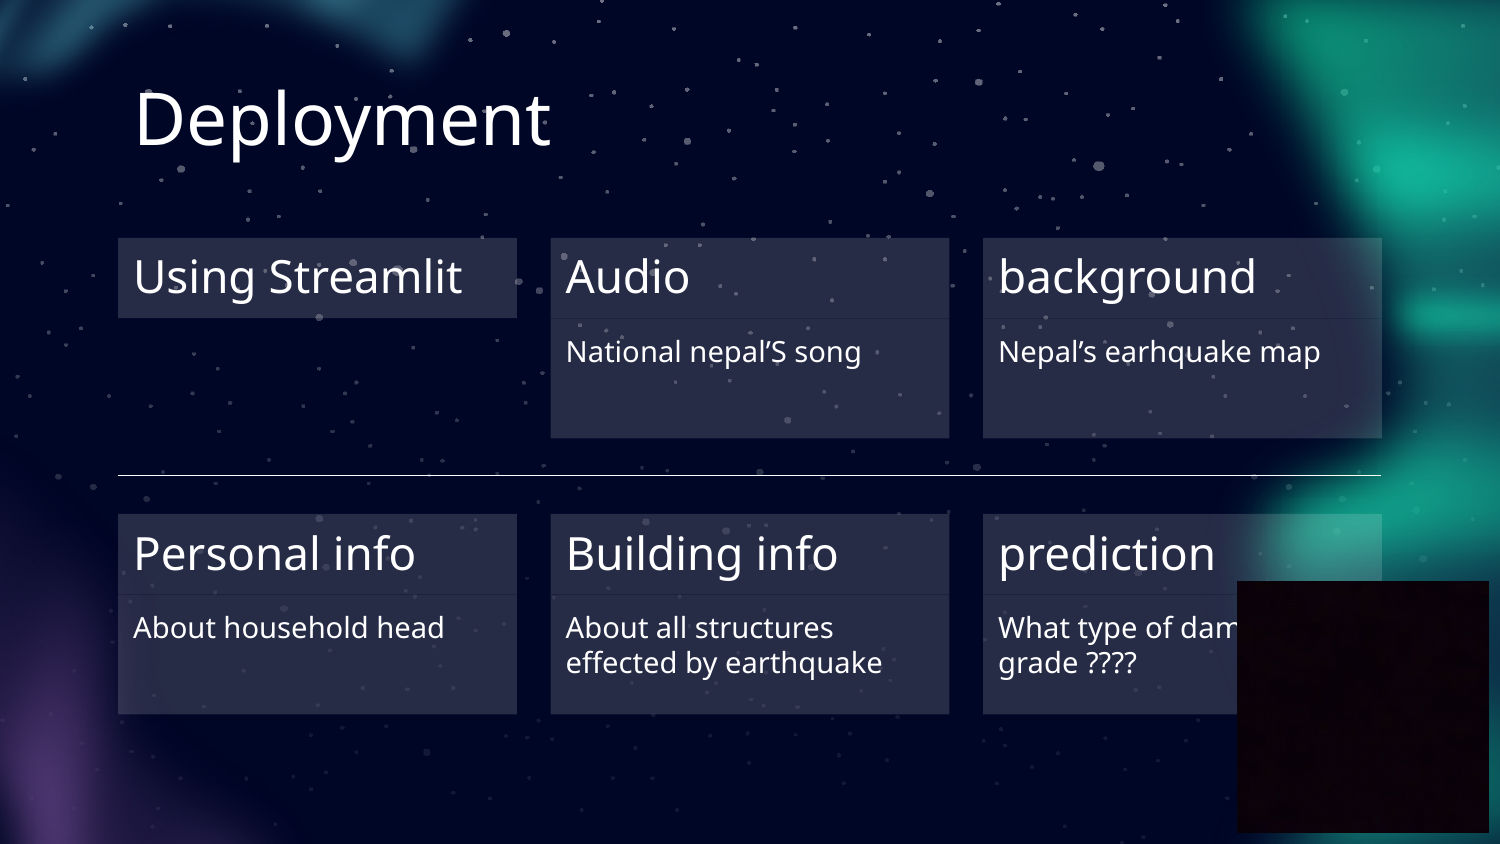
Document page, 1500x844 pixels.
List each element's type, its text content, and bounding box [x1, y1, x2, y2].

subtitle National nepal’S song [550, 319, 950, 439]
subtitle prediction [983, 513, 1382, 595]
subtitle About all structures effected by earthquake [550, 595, 950, 715]
subtitle Audio [550, 237, 950, 319]
picture [0, 0, 1500, 844]
subtitle What type of damage grade ???? [983, 595, 1231, 715]
subtitle Personal info [118, 513, 517, 595]
title Deployment [118, 57, 1382, 152]
subtitle Building info [550, 513, 950, 595]
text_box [1236, 580, 1490, 834]
subtitle Nepal’s earhquake map [983, 319, 1382, 439]
subtitle About household head [118, 595, 517, 715]
subtitle background [983, 237, 1382, 319]
subtitle Using Streamlit [118, 237, 517, 319]
